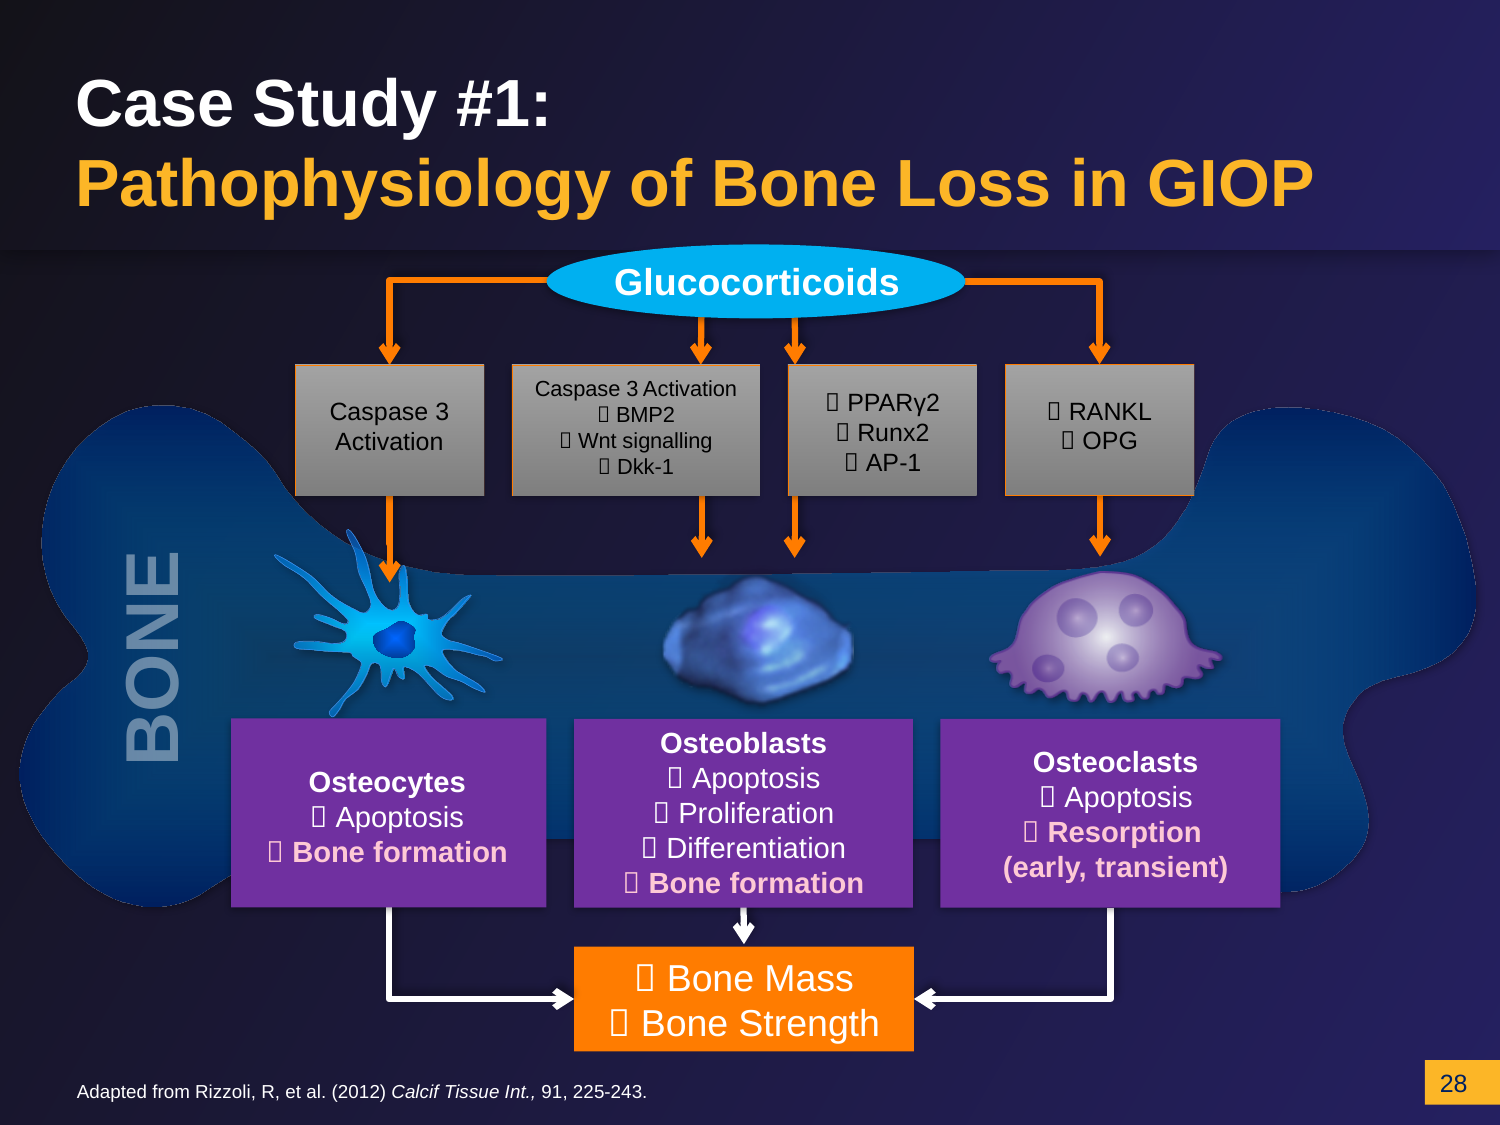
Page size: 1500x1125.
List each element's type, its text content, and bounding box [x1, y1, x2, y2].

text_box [389, 281, 564, 366]
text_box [230, 718, 547, 908]
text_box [965, 916, 1059, 1053]
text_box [940, 718, 1292, 908]
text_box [294, 364, 485, 496]
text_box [19, 404, 698, 907]
picture [662, 565, 856, 709]
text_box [434, 916, 528, 1047]
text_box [546, 244, 982, 319]
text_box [573, 715, 914, 908]
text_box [248, 548, 502, 716]
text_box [965, 281, 1100, 365]
text_box Adapted from Rizzoli, R, et al. (2012) Calcif Tissue Int., 91, 225-243. [76, 1079, 936, 1103]
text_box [704, 404, 791, 563]
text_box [798, 404, 1476, 907]
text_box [511, 364, 761, 496]
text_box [787, 364, 977, 496]
text_box  Bone Mass  Bone Strength [574, 946, 914, 1052]
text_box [1004, 363, 1195, 496]
picture [988, 571, 1224, 704]
title Case Study #1: Pathophysiology of Bone Loss in GIOP [75, 37, 1425, 242]
